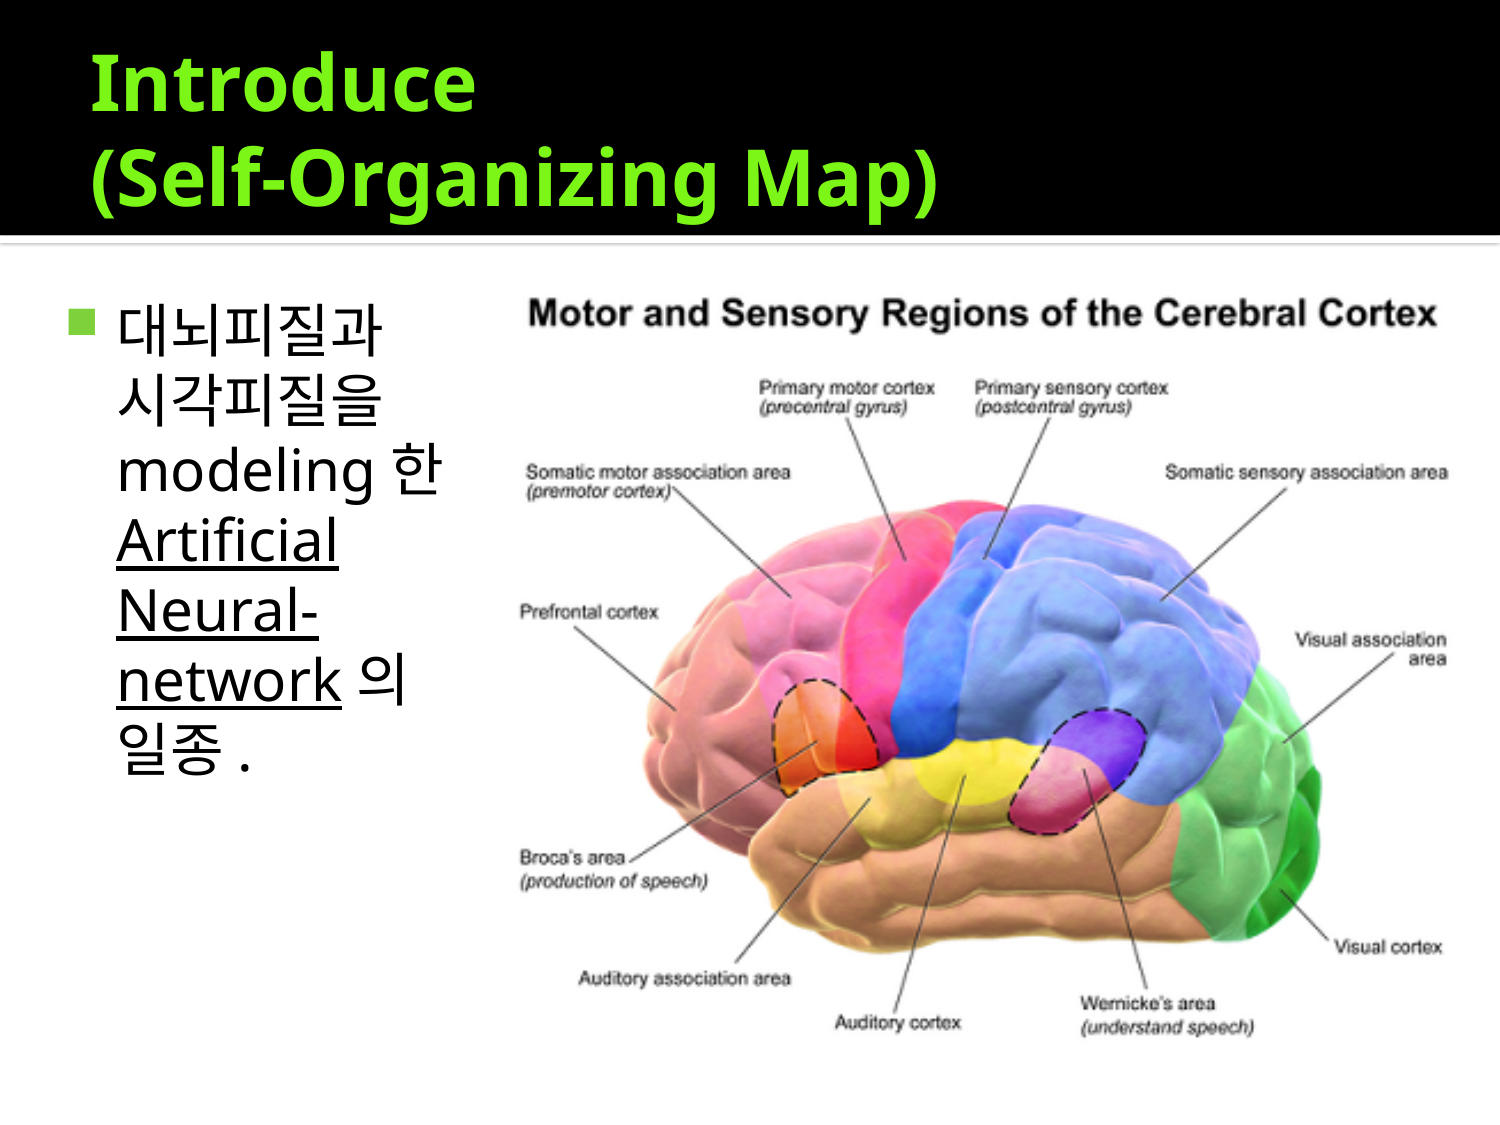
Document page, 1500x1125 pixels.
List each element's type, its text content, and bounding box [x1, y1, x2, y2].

title Introduce (Self-Organizing Map) [75, 24, 1425, 231]
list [501, 278, 1479, 1047]
list 대뇌피질과 시각피질을 modeling한 Artificial Neural-network의 일종. [29, 278, 479, 1094]
